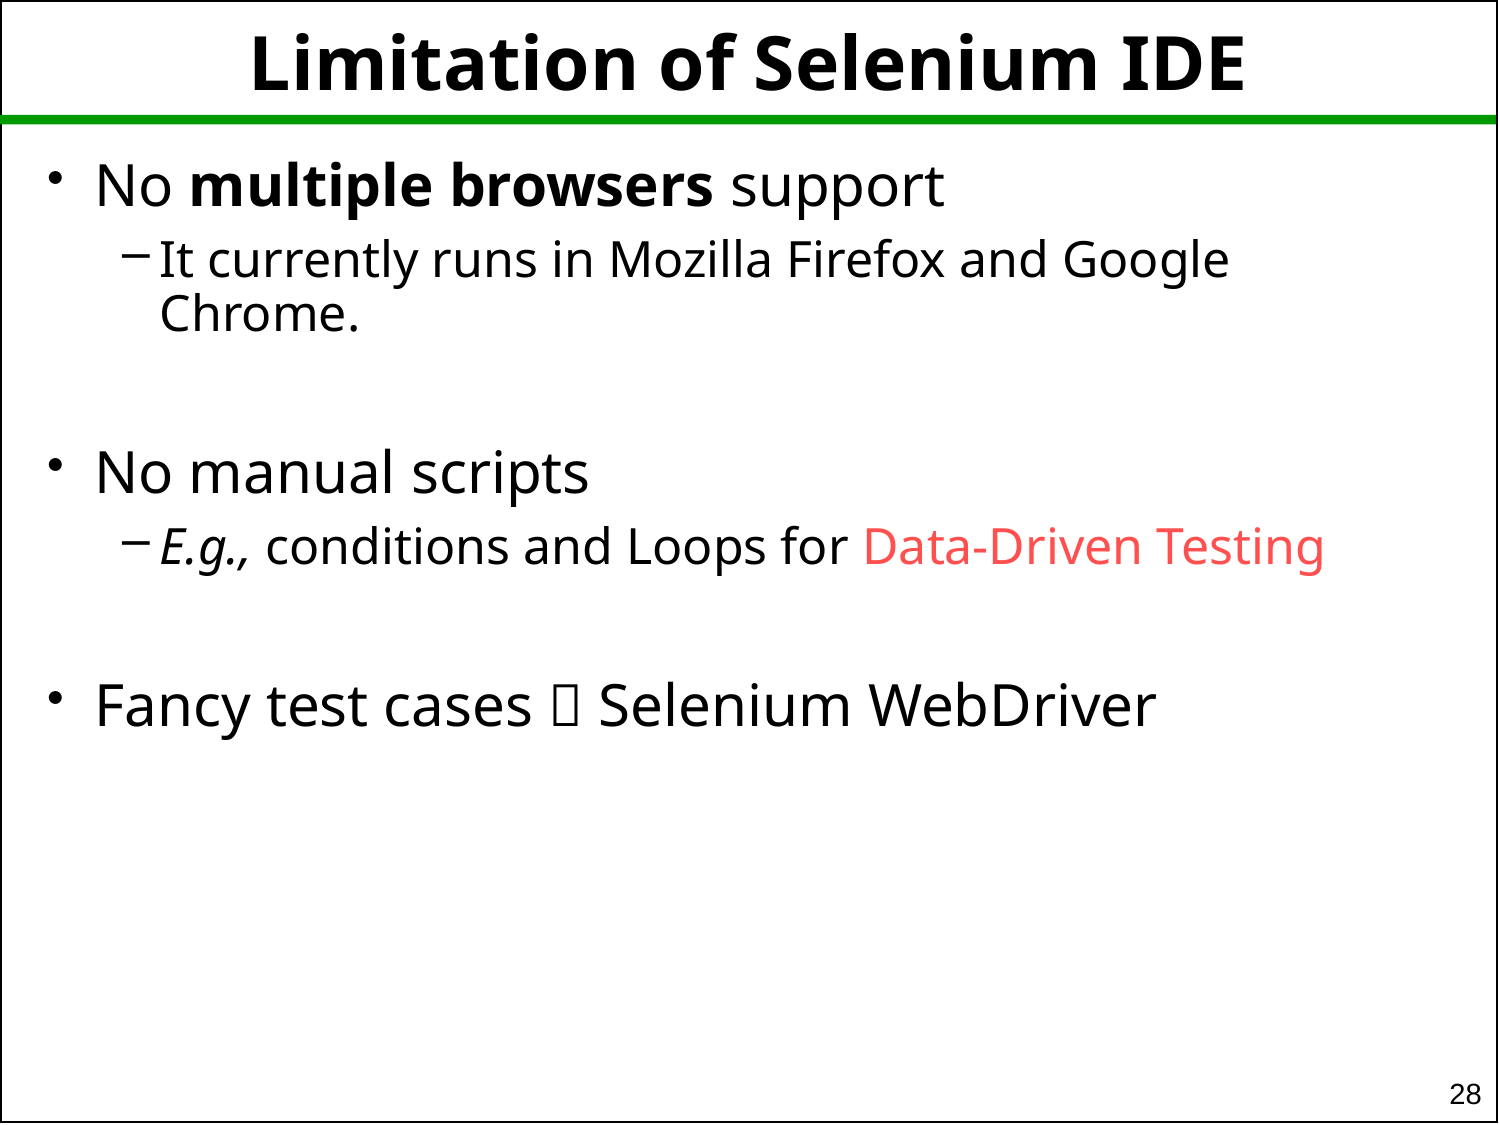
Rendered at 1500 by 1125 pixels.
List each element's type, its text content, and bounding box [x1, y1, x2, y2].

slide_number 28 [1184, 1077, 1498, 1118]
list No multiple browsers support It currently runs in Mozilla Firefox and Google Chrome. No manual scripts E.g., conditions and Loops for Data-Driven Testing Fancy test cases  Selenium WebDriver [32, 148, 1418, 1025]
title Limitation of Selenium IDE [14, 7, 1483, 125]
